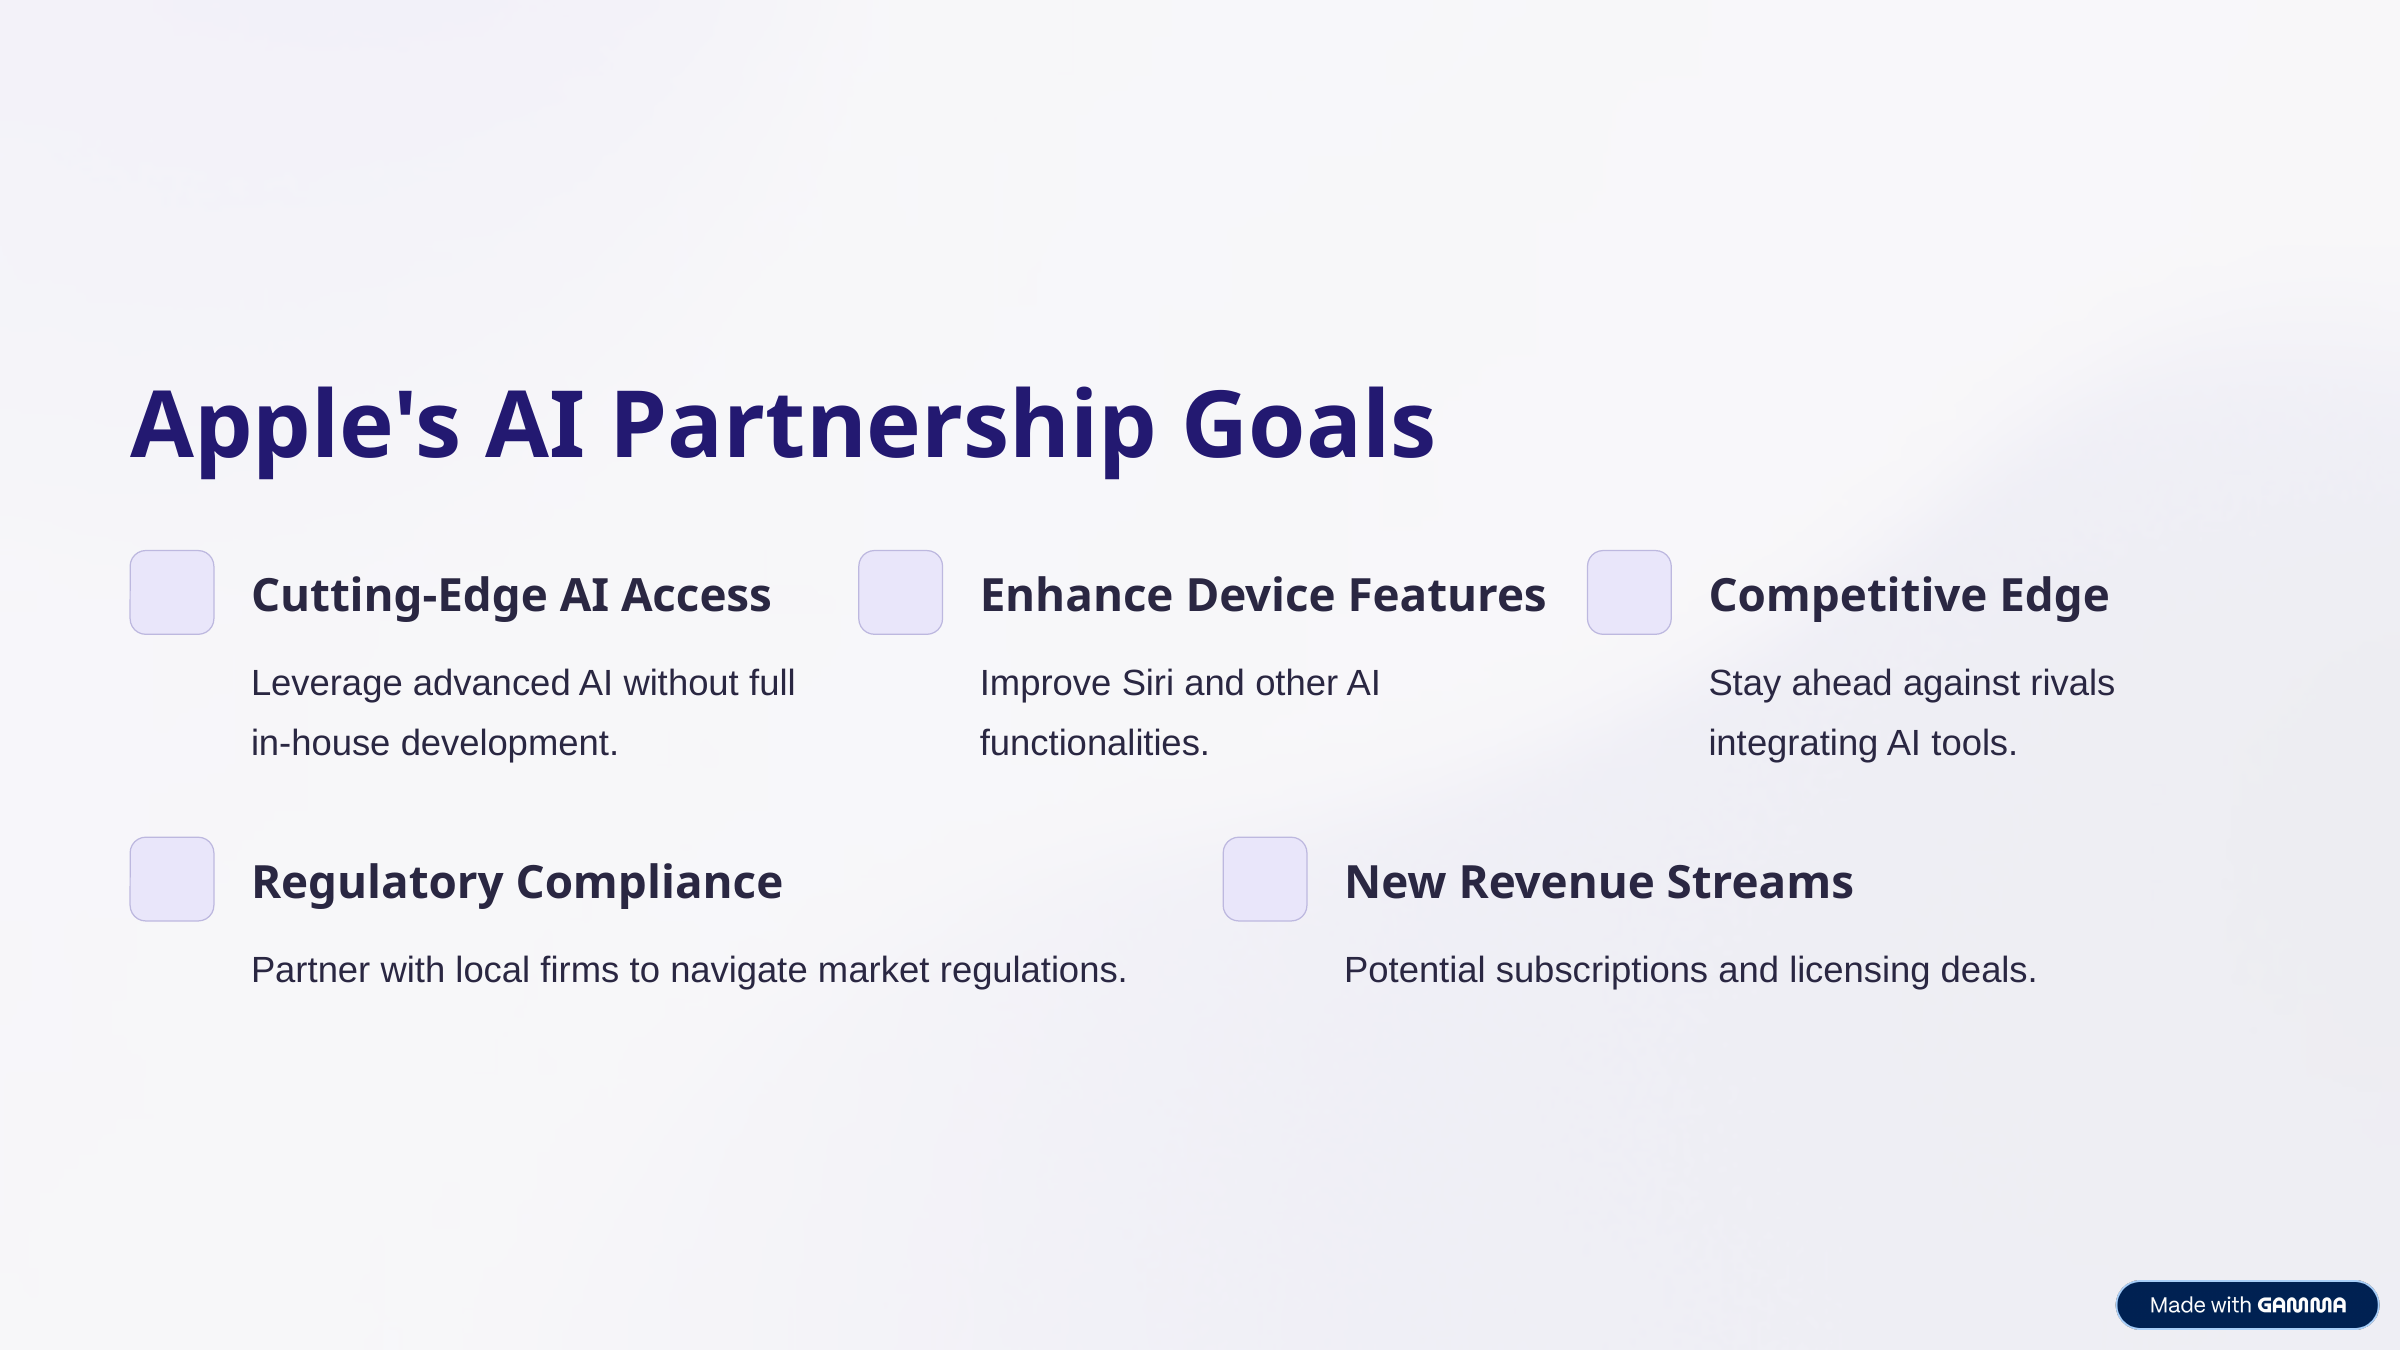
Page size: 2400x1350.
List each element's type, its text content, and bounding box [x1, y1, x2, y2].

text_box Improve Siri and other AI functionalities. [979, 643, 1541, 763]
text_box [130, 550, 214, 635]
text_box Partner with local firms to navigate market regulations. [251, 930, 1177, 990]
text_box Regulatory Compliance [251, 850, 757, 909]
text_box [1223, 837, 1307, 921]
text_box Stay ahead against rivals integrating AI tools. [1708, 643, 2270, 763]
text_box [858, 550, 943, 635]
text_box Competitive Edge [1708, 563, 2174, 622]
picture [2106, 1271, 2389, 1339]
text_box New Revenue Streams [1344, 850, 1826, 909]
text_box Enhance Device Features [979, 563, 1525, 622]
text_box Cutting-Edge AI Access [251, 563, 757, 622]
text_box [130, 837, 214, 921]
text_box [1587, 550, 1672, 635]
text_box Leverage advanced AI without full in-house development. [251, 643, 813, 763]
text_box Potential subscriptions and licensing deals. [1344, 930, 2270, 990]
text_box Apple's AI Partnership Goals [130, 359, 1370, 477]
